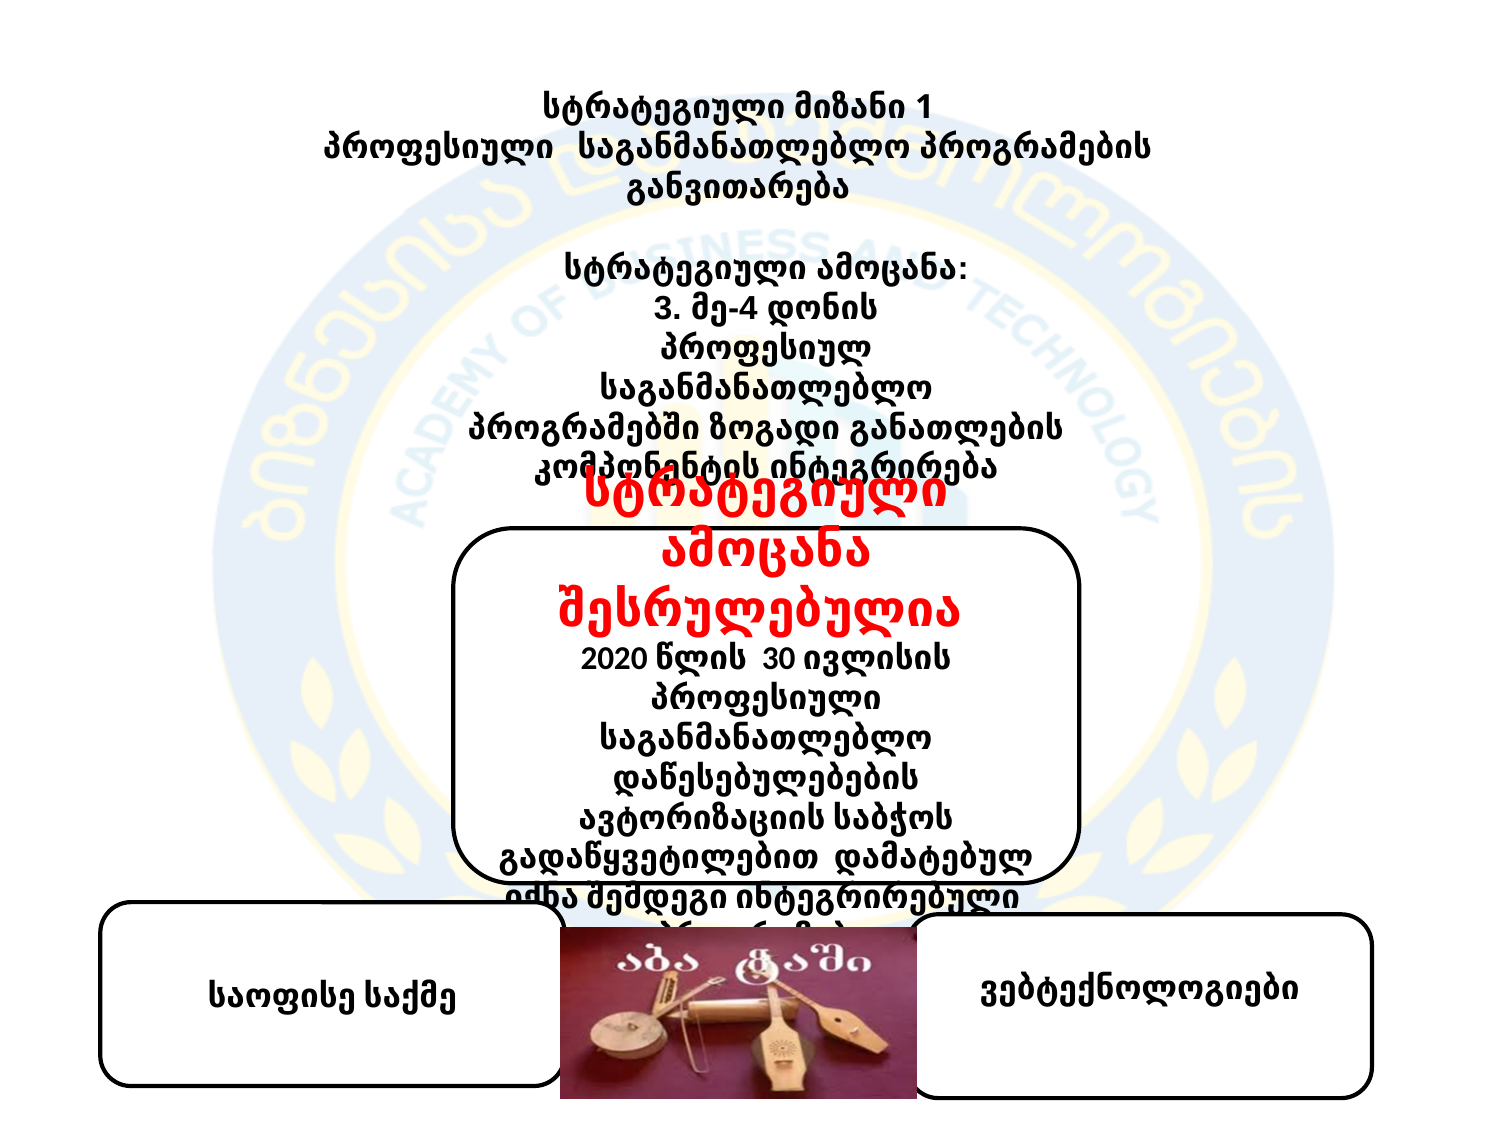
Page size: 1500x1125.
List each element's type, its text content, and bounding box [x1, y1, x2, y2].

text_box სტრატეგიული ამოცანა შესრულებულია 2020 წლის 30 ივლისის პროფესიული საგანმანათლებლო დაწესებულებების ავტორიზაციის საბჭოს გადაწყვეტილებით დამატებულ იქნა შემდეგი ინტეგრირებული პროგრამები: [451, 526, 1082, 886]
text_box ვებტექნოლოგიები [912, 912, 1375, 1101]
text_box სტრატეგიული ამოცანა: 3. მე-4 დონის პროფესიულ საგანმანათლებლო პროგრამებში ზოგადი განათლების კომპონენტის ინტეგრირება [392, 238, 1140, 533]
text_box საოფისე საქმე [98, 900, 566, 1089]
text_box სტრატეგიული მიზანი 1 პროფესიული საგანმანათლებლო პროგრამების განვითარება [277, 78, 1199, 213]
picture [559, 926, 917, 1099]
